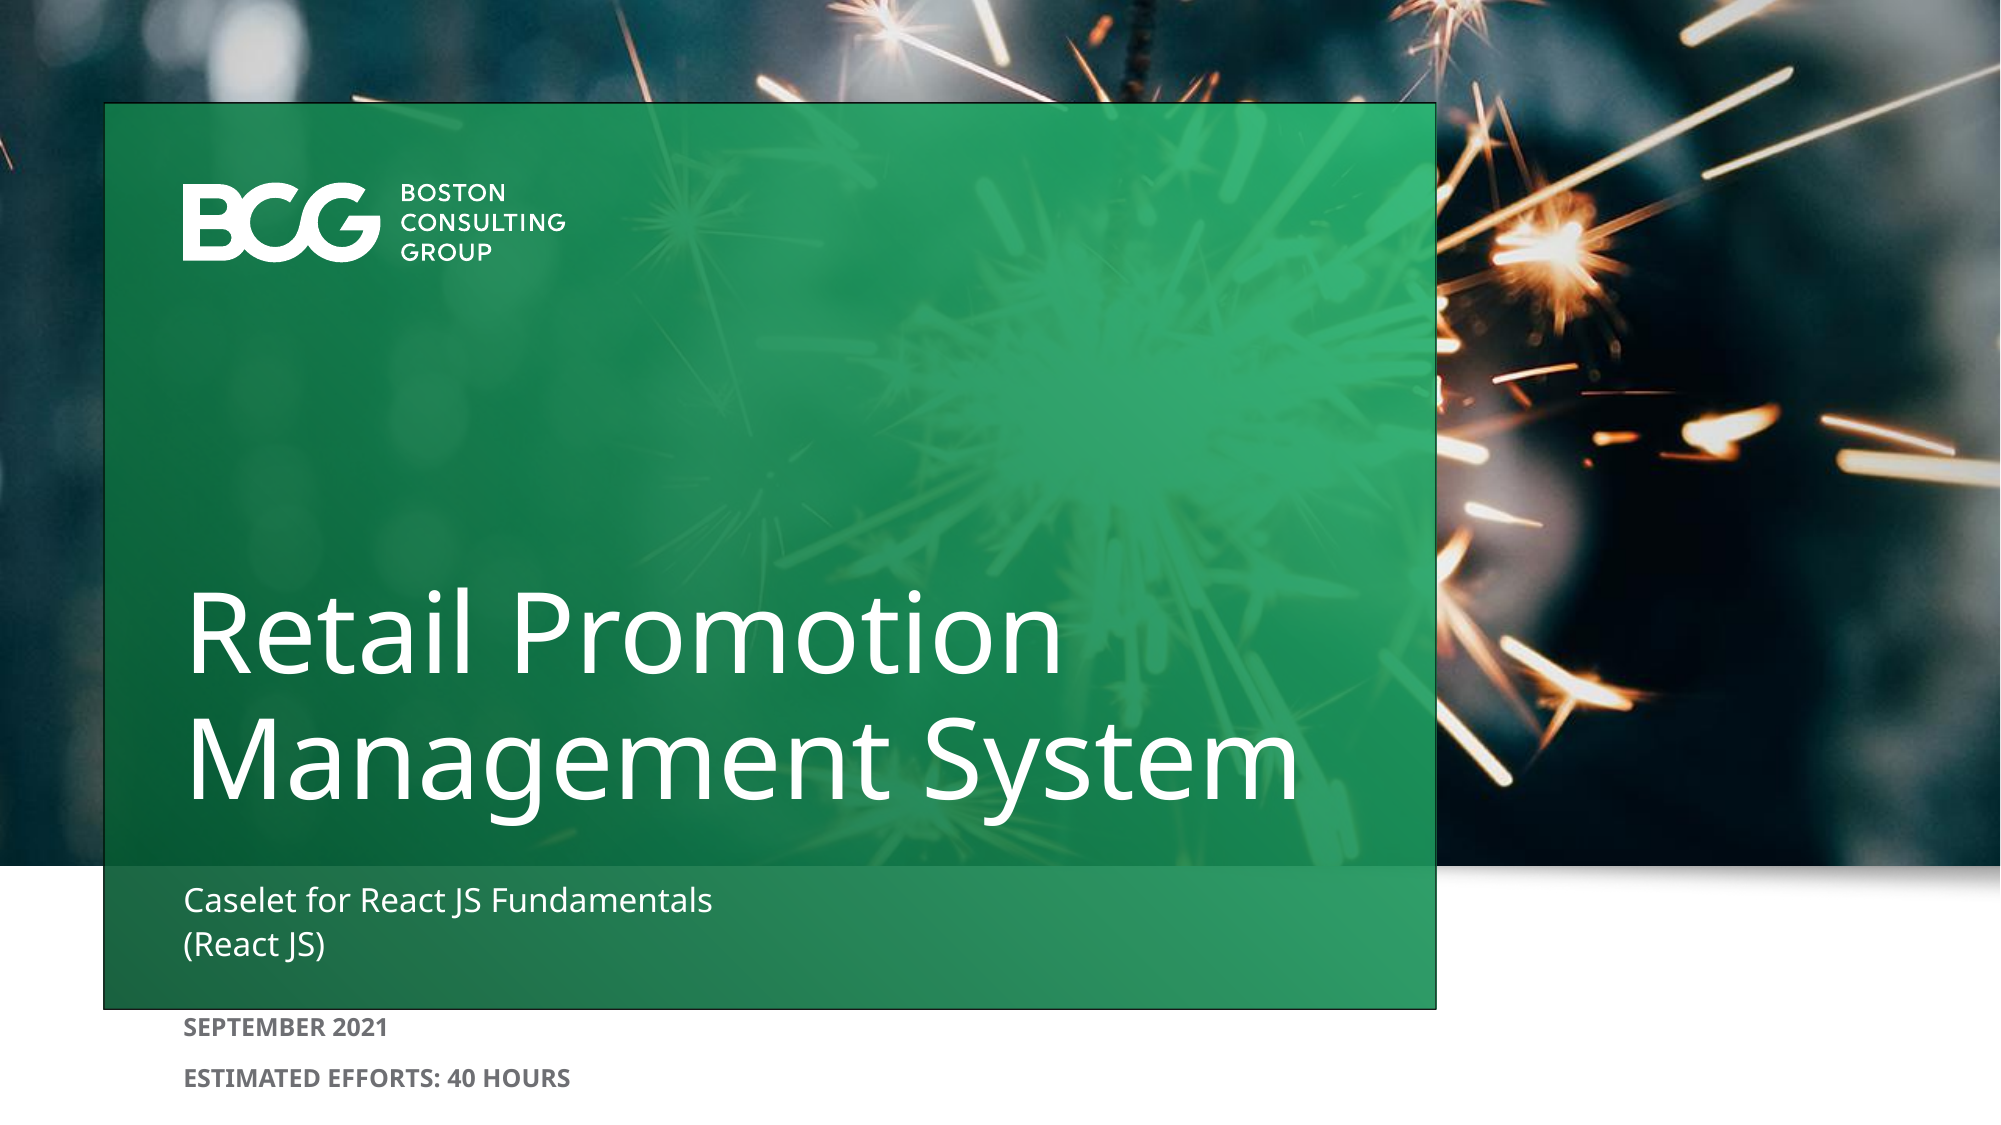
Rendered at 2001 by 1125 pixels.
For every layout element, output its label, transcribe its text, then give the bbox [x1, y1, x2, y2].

picture [0, 0, 2001, 934]
subtitle Caselet for React JS Fundamentals (React JS) [183, 864, 1311, 973]
list September 2021 Estimated Efforts: 40 hours [183, 1000, 1311, 1100]
title Retail Promotion Management System [183, 309, 1311, 825]
